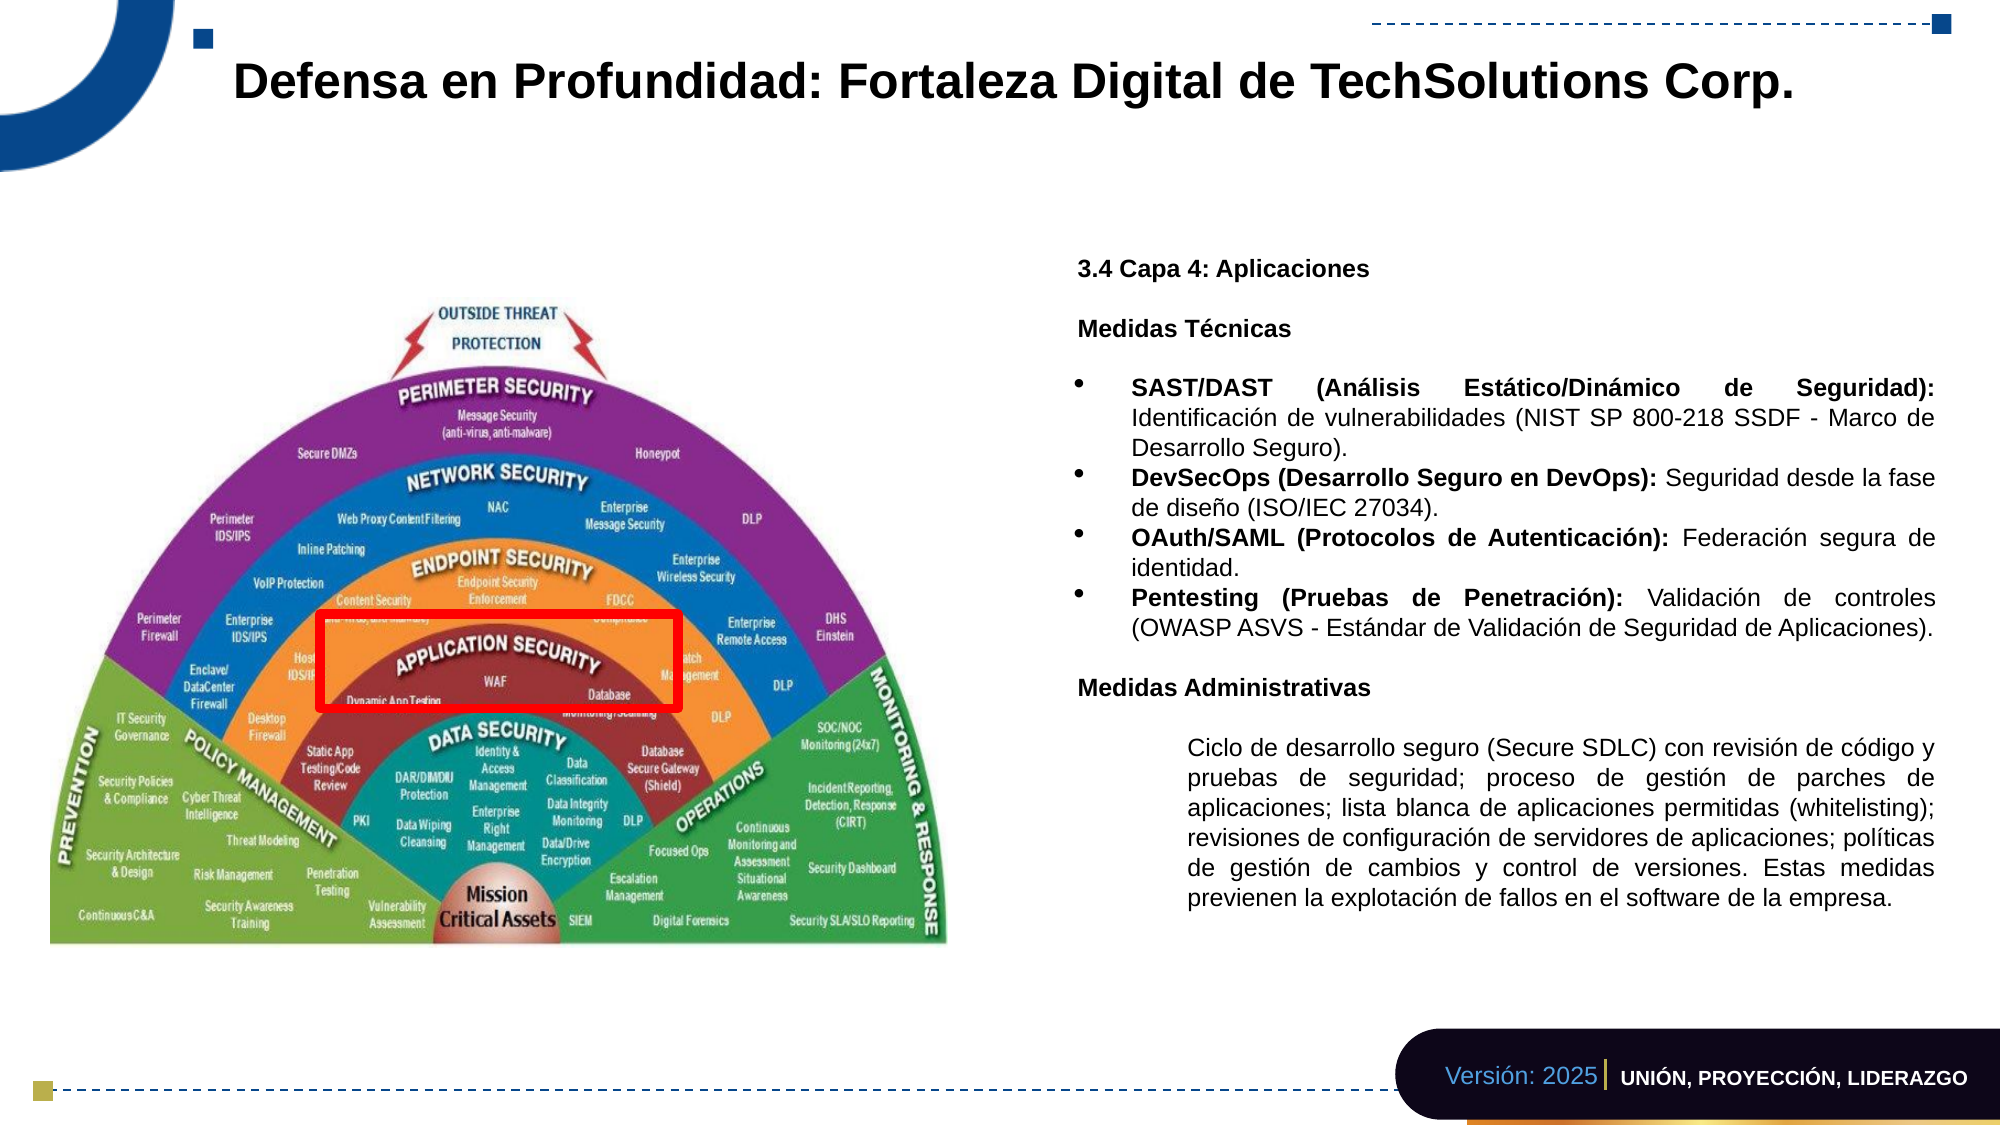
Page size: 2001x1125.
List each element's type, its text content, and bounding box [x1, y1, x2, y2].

text_box Defensa en Profundidad: Fortaleza Digital de TechSolutions Corp. [213, 41, 1817, 117]
text_box 3.4 Capa 4: Aplicaciones Medidas Técnicas SAST/DAST (Análisis Estático/Dinámico de Seguridad): Identificación de vulnerabilidades (NIST SP 800-218 SSDF - Marco de Desarrollo Seguro). DevSecOps (Desarrollo Seguro en DevOps): Seguridad desde la fase de diseño (ISO/IEC 27034). OAuth/SAML (Protocolos de Autenticación): Federación segura de identidad. Pentesting (Pruebas de Penetración): Validación de controles (OWASP ASVS - Estándar de Validación de Seguridad de Aplicaciones). Medidas Administrativas Ciclo de desarrollo seguro (Secure SDLC) con revisión de código y pruebas de seguridad; proceso de gestión de parches de aplicaciones; lista blanca de aplicaciones permitidas (whitelisting); revisiones de configuración de servidores de aplicaciones; políticas de gestión de cambios y control de versiones. Estas medidas previenen la explotación de fallos en el software de la empresa. [1060, 244, 1952, 919]
picture [1467, 1120, 2000, 1125]
picture [0, 0, 175, 172]
picture [50, 296, 948, 948]
